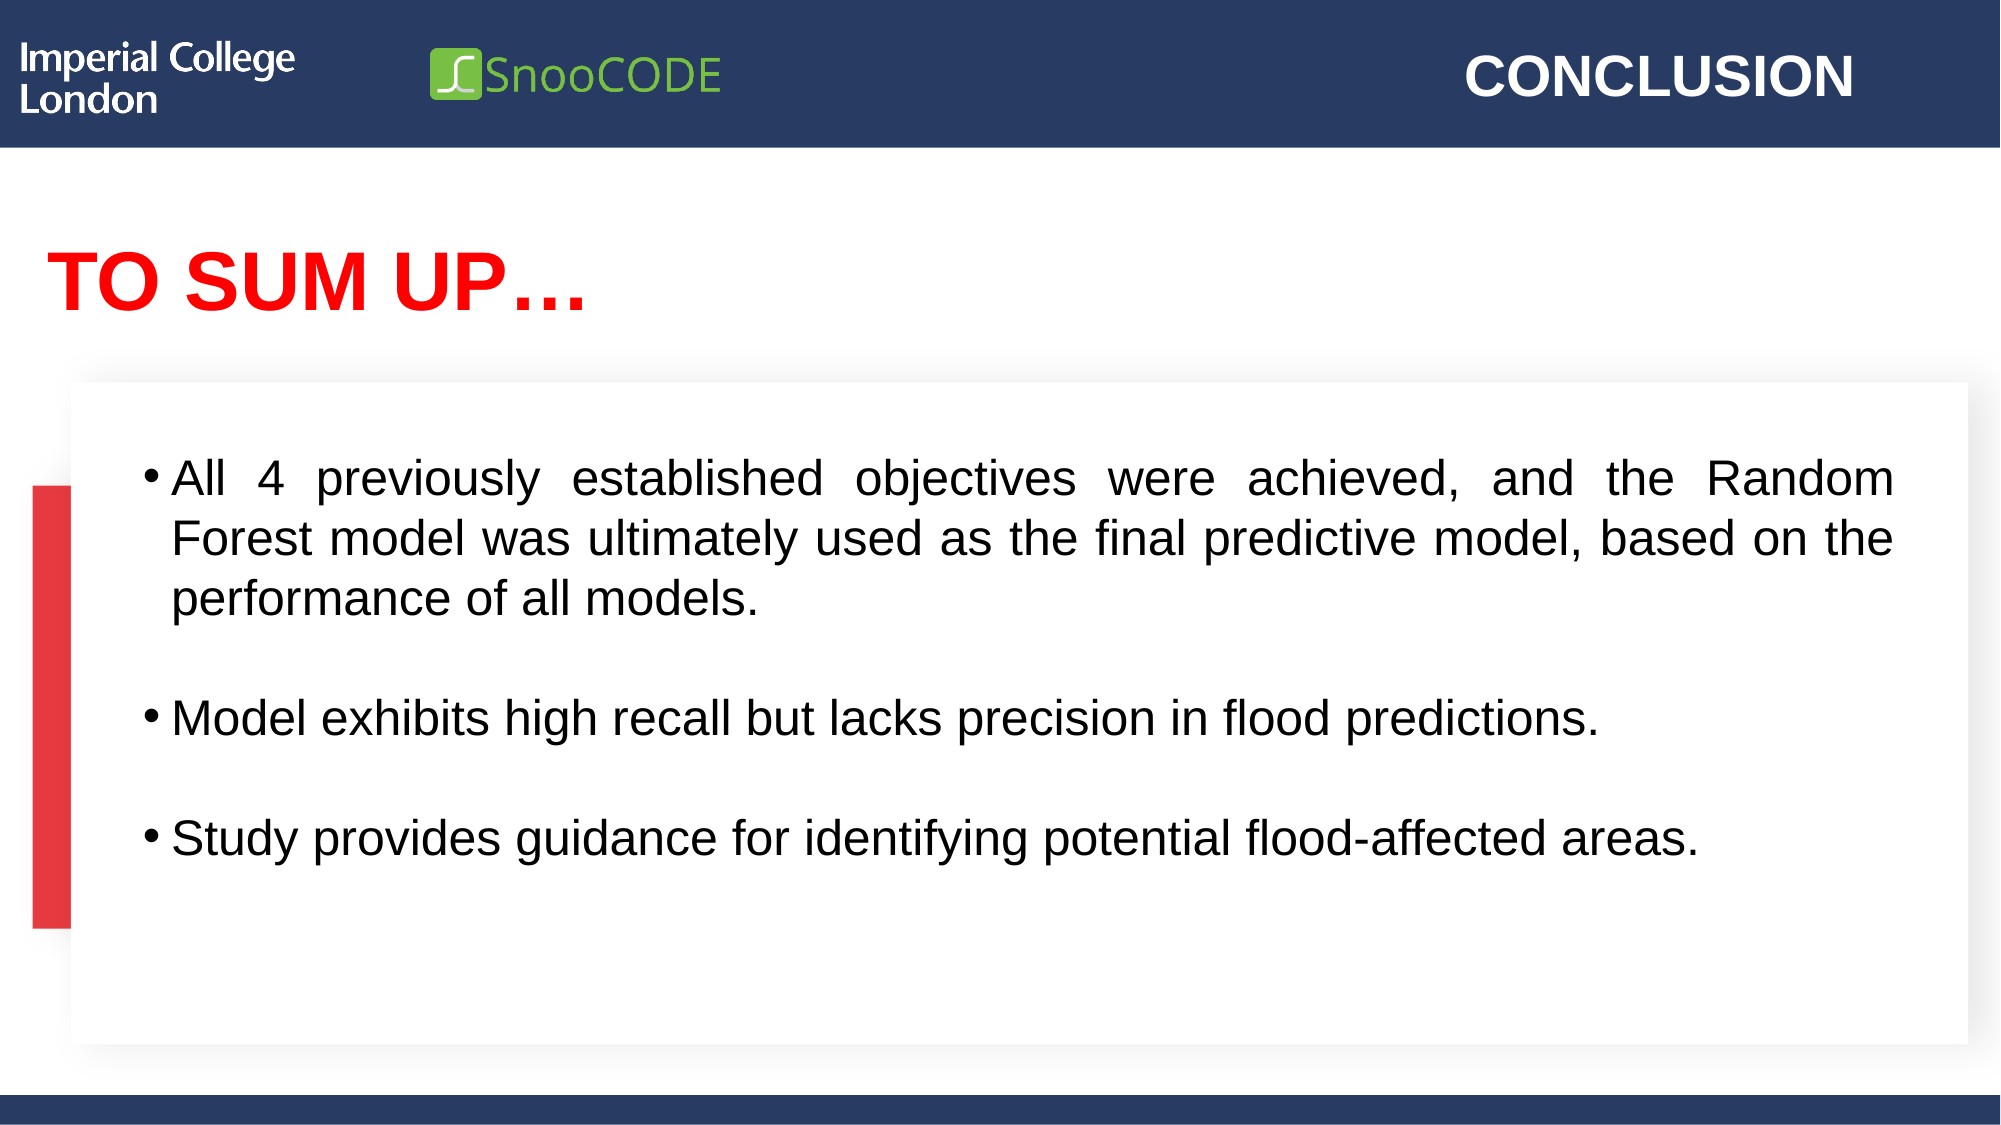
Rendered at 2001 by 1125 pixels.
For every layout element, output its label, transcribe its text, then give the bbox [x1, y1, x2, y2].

text_box TO SUM UP… [32, 219, 702, 335]
text_box All 4 previously established objectives were achieved, and the Random Forest model was ultimately used as the final predictive model, based on the performance of all models. Model exhibits high recall but lacks precision in flood predictions. Study provides guidance for identifying potential flood-affected areas. [127, 438, 1911, 1012]
title CONCLUSION [592, 37, 1904, 117]
text_box [32, 485, 70, 930]
picture [0, 19, 316, 135]
picture [430, 48, 592, 100]
text_box [70, 381, 1969, 1045]
